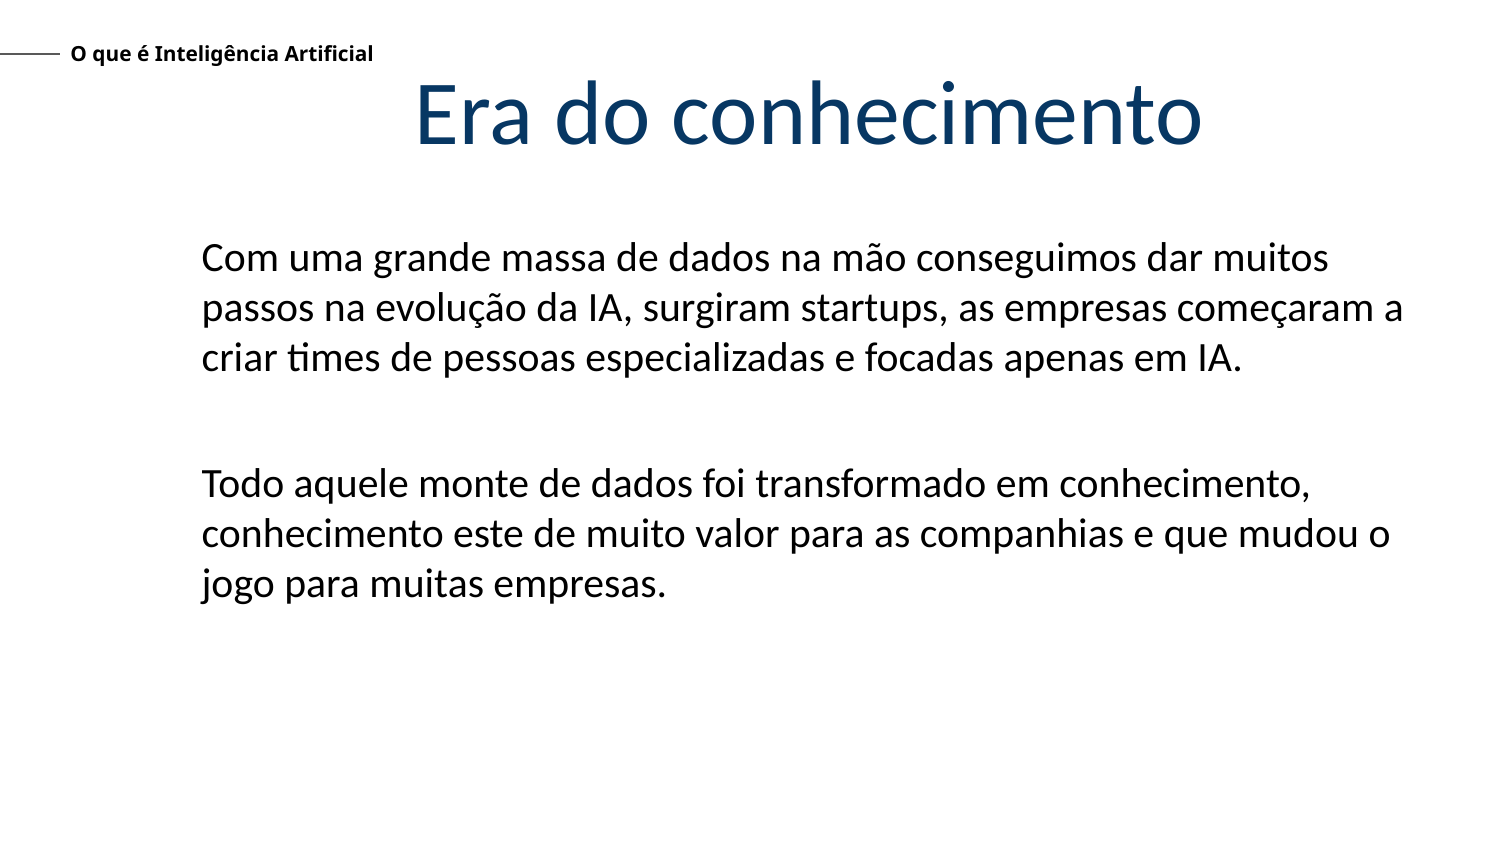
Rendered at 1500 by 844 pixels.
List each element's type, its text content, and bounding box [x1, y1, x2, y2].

text_box O que é Inteligência Artificial [67, 22, 818, 84]
text_box Era do conhecimento [25, 37, 1376, 178]
text_box Com uma grande massa de dados na mão conseguimos dar muitos passos na evolução da IA, surgiram startups, as empresas começaram a criar times de pessoas especializadas e focadas apenas em IA. Todo aquele monte de dados foi transformado em conhecimento, conhecimento este de muito valor para as companhias e que mudou o jogo para muitas empresas. [111, 221, 1437, 820]
